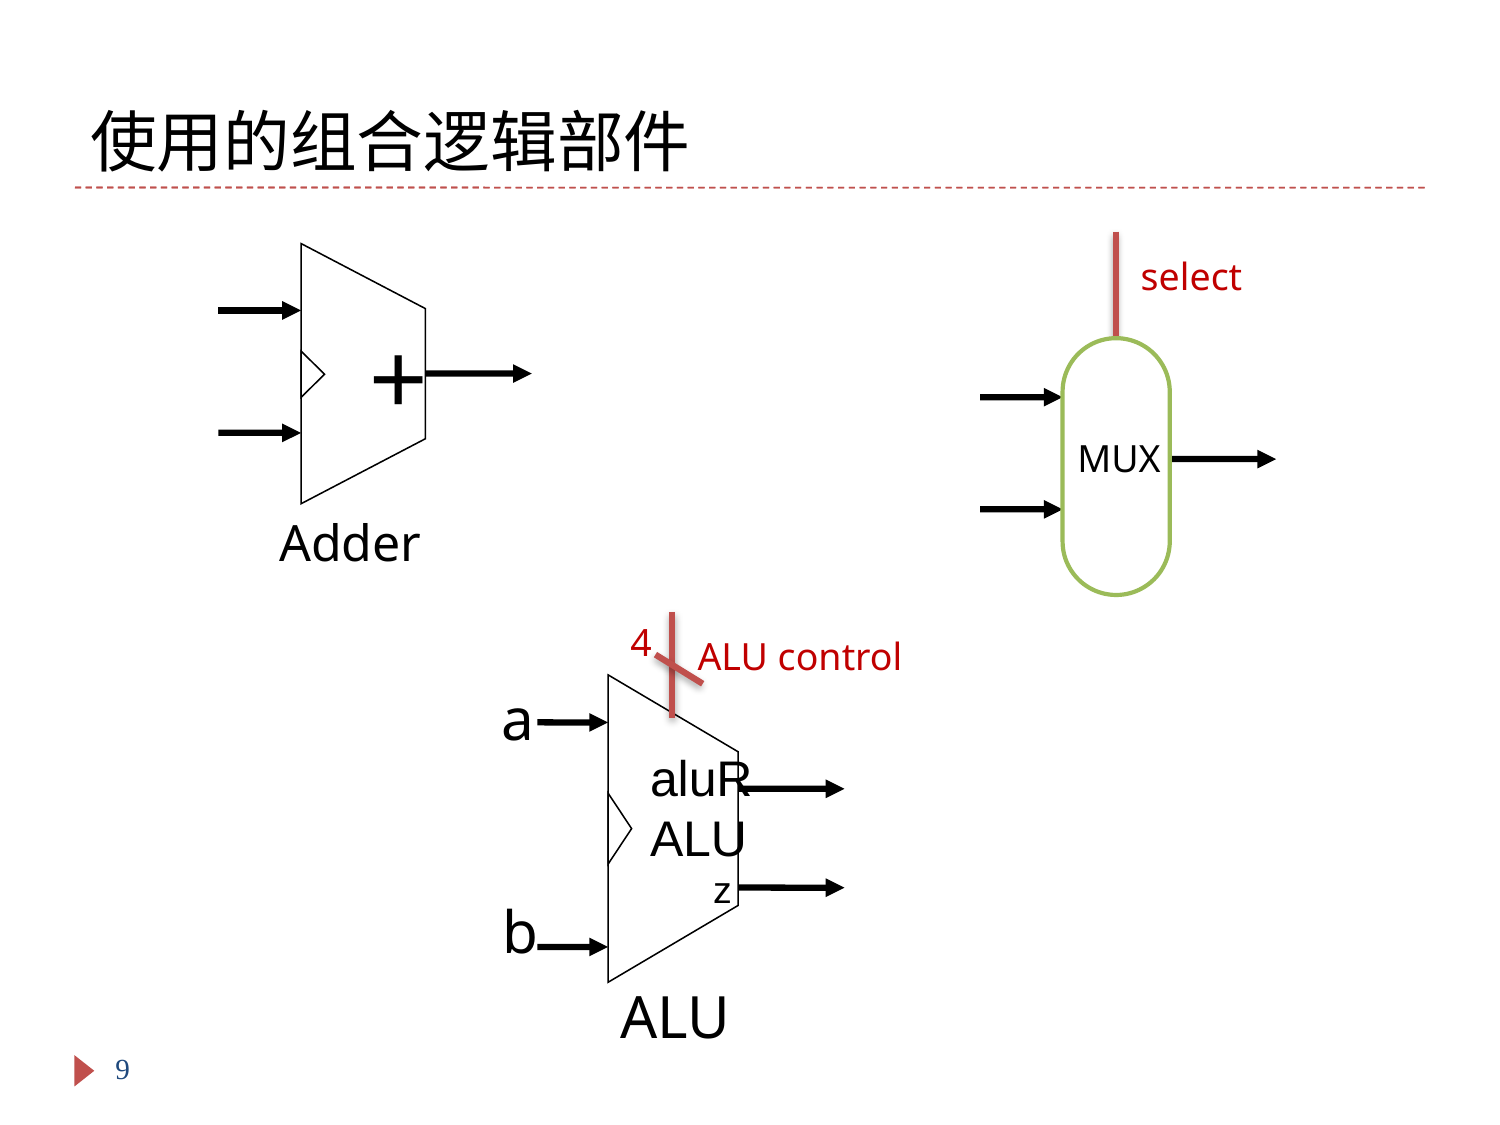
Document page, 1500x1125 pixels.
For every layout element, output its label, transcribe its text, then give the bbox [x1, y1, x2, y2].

text_box [1060, 336, 1172, 598]
text_box ALU [605, 972, 745, 1058]
text_box [980, 503, 1060, 516]
text_box [218, 426, 301, 440]
text_box [301, 351, 325, 398]
text_box 4 [615, 611, 667, 672]
text_box ALU control [682, 626, 918, 686]
text_box [553, 940, 609, 954]
text_box [738, 782, 845, 796]
title 使用的组合逻辑部件 [75, 24, 1425, 188]
text_box + [301, 243, 426, 503]
text_box select [1125, 246, 1257, 306]
text_box [1176, 452, 1277, 466]
text_box [980, 391, 1060, 404]
text_box [738, 881, 845, 894]
text_box b [487, 887, 553, 973]
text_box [655, 654, 703, 684]
slide_number 9 [100, 1042, 426, 1103]
text_box aluR ALU z [608, 674, 739, 972]
text_box Adder [264, 503, 437, 579]
text_box MUX [1062, 428, 1176, 488]
text_box [550, 716, 609, 729]
text_box [218, 304, 301, 317]
text_box a [486, 675, 550, 760]
text_box [425, 367, 532, 380]
text_box [608, 793, 632, 865]
